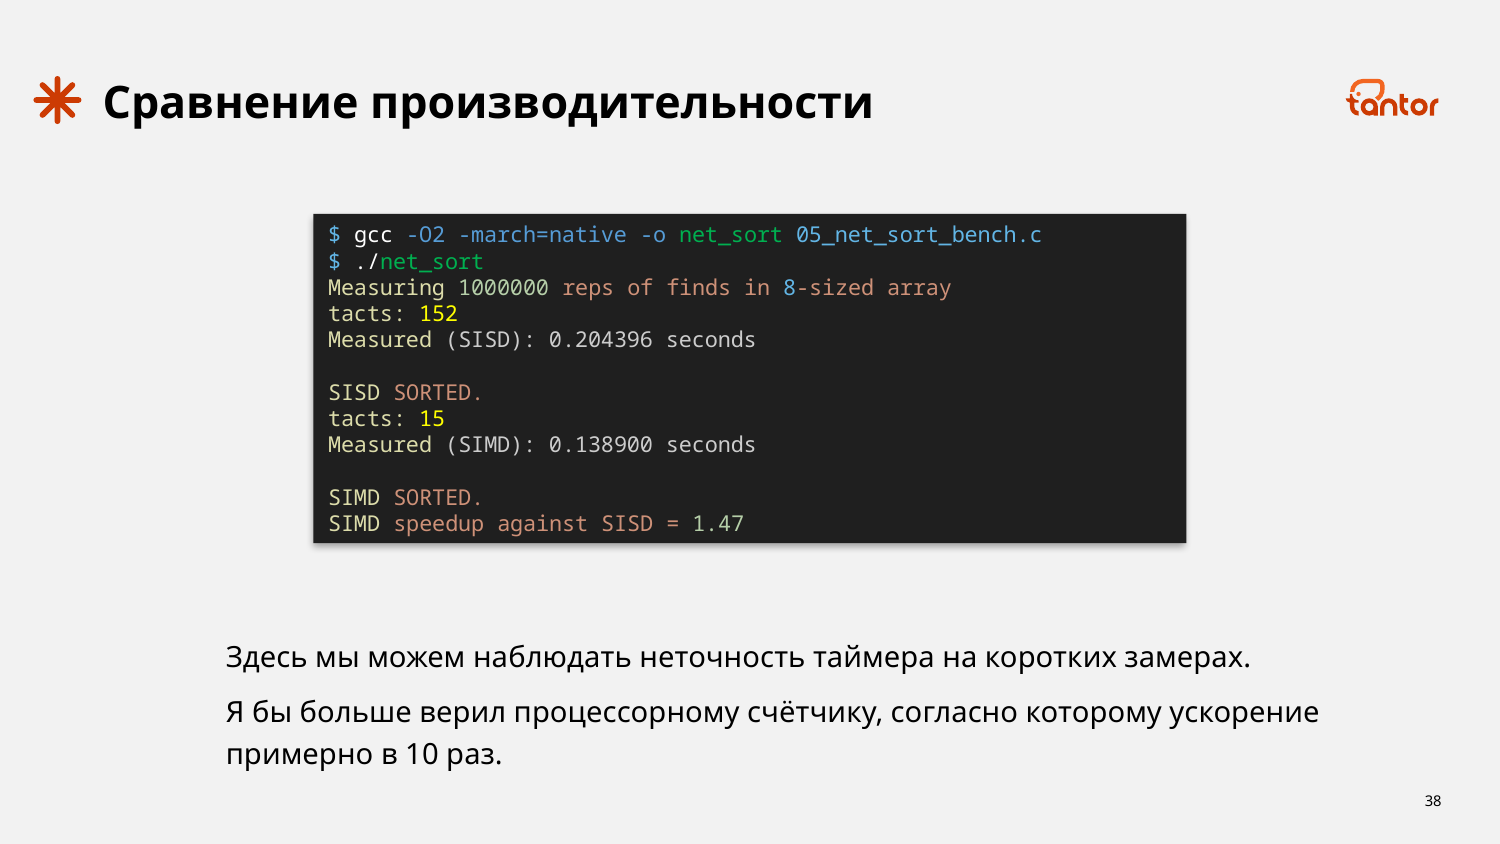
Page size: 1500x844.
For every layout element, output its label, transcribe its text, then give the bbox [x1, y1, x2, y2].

title Сравнение производительности [96, 22, 1267, 178]
text_box $ gcc -O2 -march=native -o net_sort 05_net_sort_bench.c $ ./net_sort Measuring 1000000 reps of finds in 8-sized array tacts: 152 Measured (SISD): 0.204396 seconds SISD SORTED. tacts: 15 Measured (SIMD): 0.138900 seconds SIMD SORTED. SIMD speedup against SISD = 1.47 [313, 213, 1187, 544]
text_box Здесь мы можем наблюдать неточность таймера на коротких замерах. Я бы больше верил процессорному счётчику, согласно которому ускорение примерно в 10 раз. [219, 625, 1339, 776]
